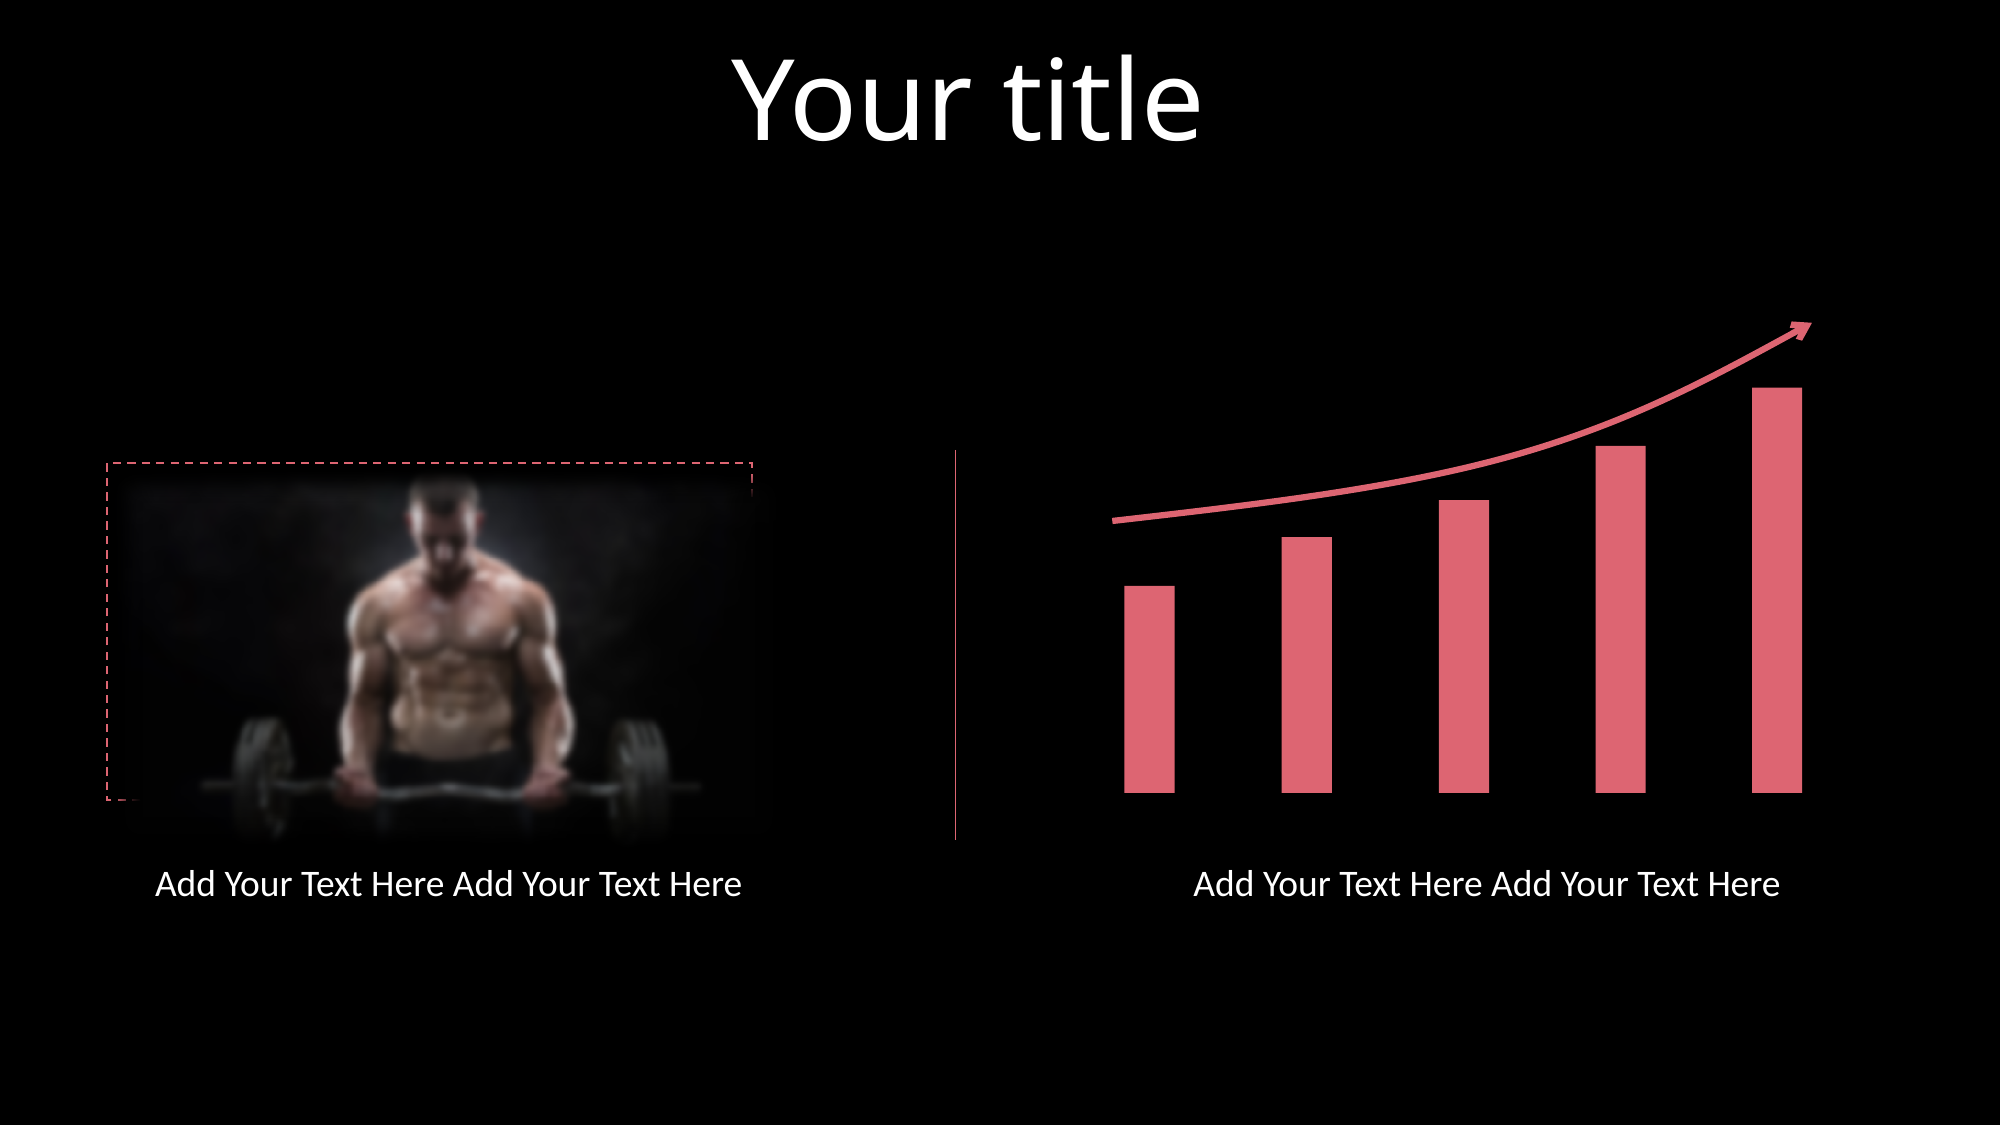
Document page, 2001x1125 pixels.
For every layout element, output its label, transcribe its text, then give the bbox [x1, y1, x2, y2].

text_box [106, 462, 753, 472]
text_box Add Your Text Here Add Your Text Here [1178, 851, 1797, 957]
picture [107, 467, 791, 852]
text_box [1438, 499, 1490, 794]
text_box [1595, 445, 1647, 794]
text_box [1751, 386, 1803, 794]
text_box [1281, 536, 1333, 794]
text_box Your title [716, 20, 1220, 171]
text_box [1123, 585, 1176, 794]
text_box Add Your Text Here Add Your Text Here [140, 852, 758, 957]
text_box [1112, 322, 1812, 523]
